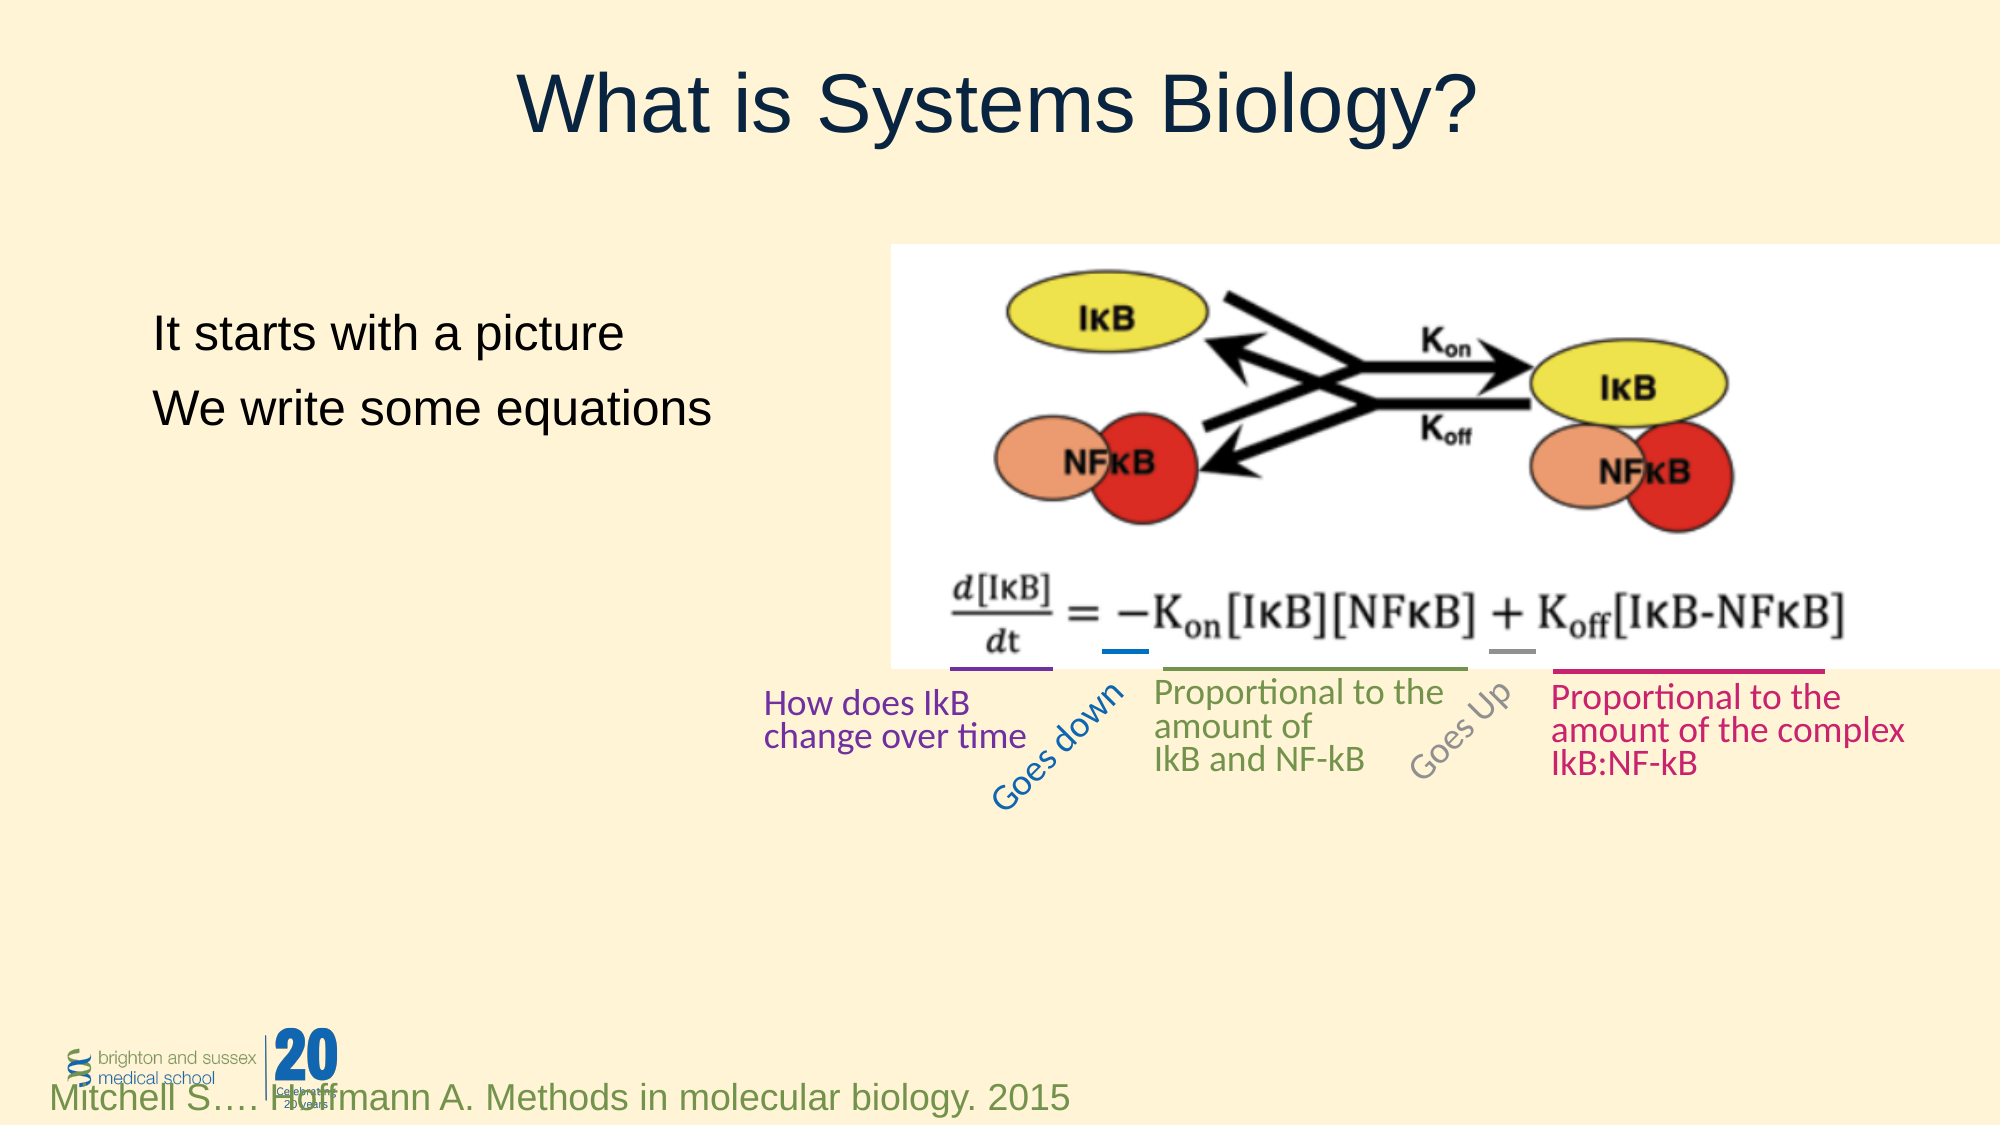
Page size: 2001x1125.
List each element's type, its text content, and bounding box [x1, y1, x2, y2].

title What is Systems Biology? [60, 52, 1935, 184]
picture [60, 1023, 344, 1065]
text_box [1138, 668, 1525, 790]
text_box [1377, 651, 1539, 759]
picture [891, 244, 2000, 669]
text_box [746, 668, 953, 767]
list It starts with a picture We write some equations [137, 299, 1863, 1014]
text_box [1536, 671, 1922, 794]
text_box Mitchell S…. Hoffmann A. Methods in molecular biology. 2015 [34, 1065, 1087, 1125]
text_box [953, 651, 1158, 775]
